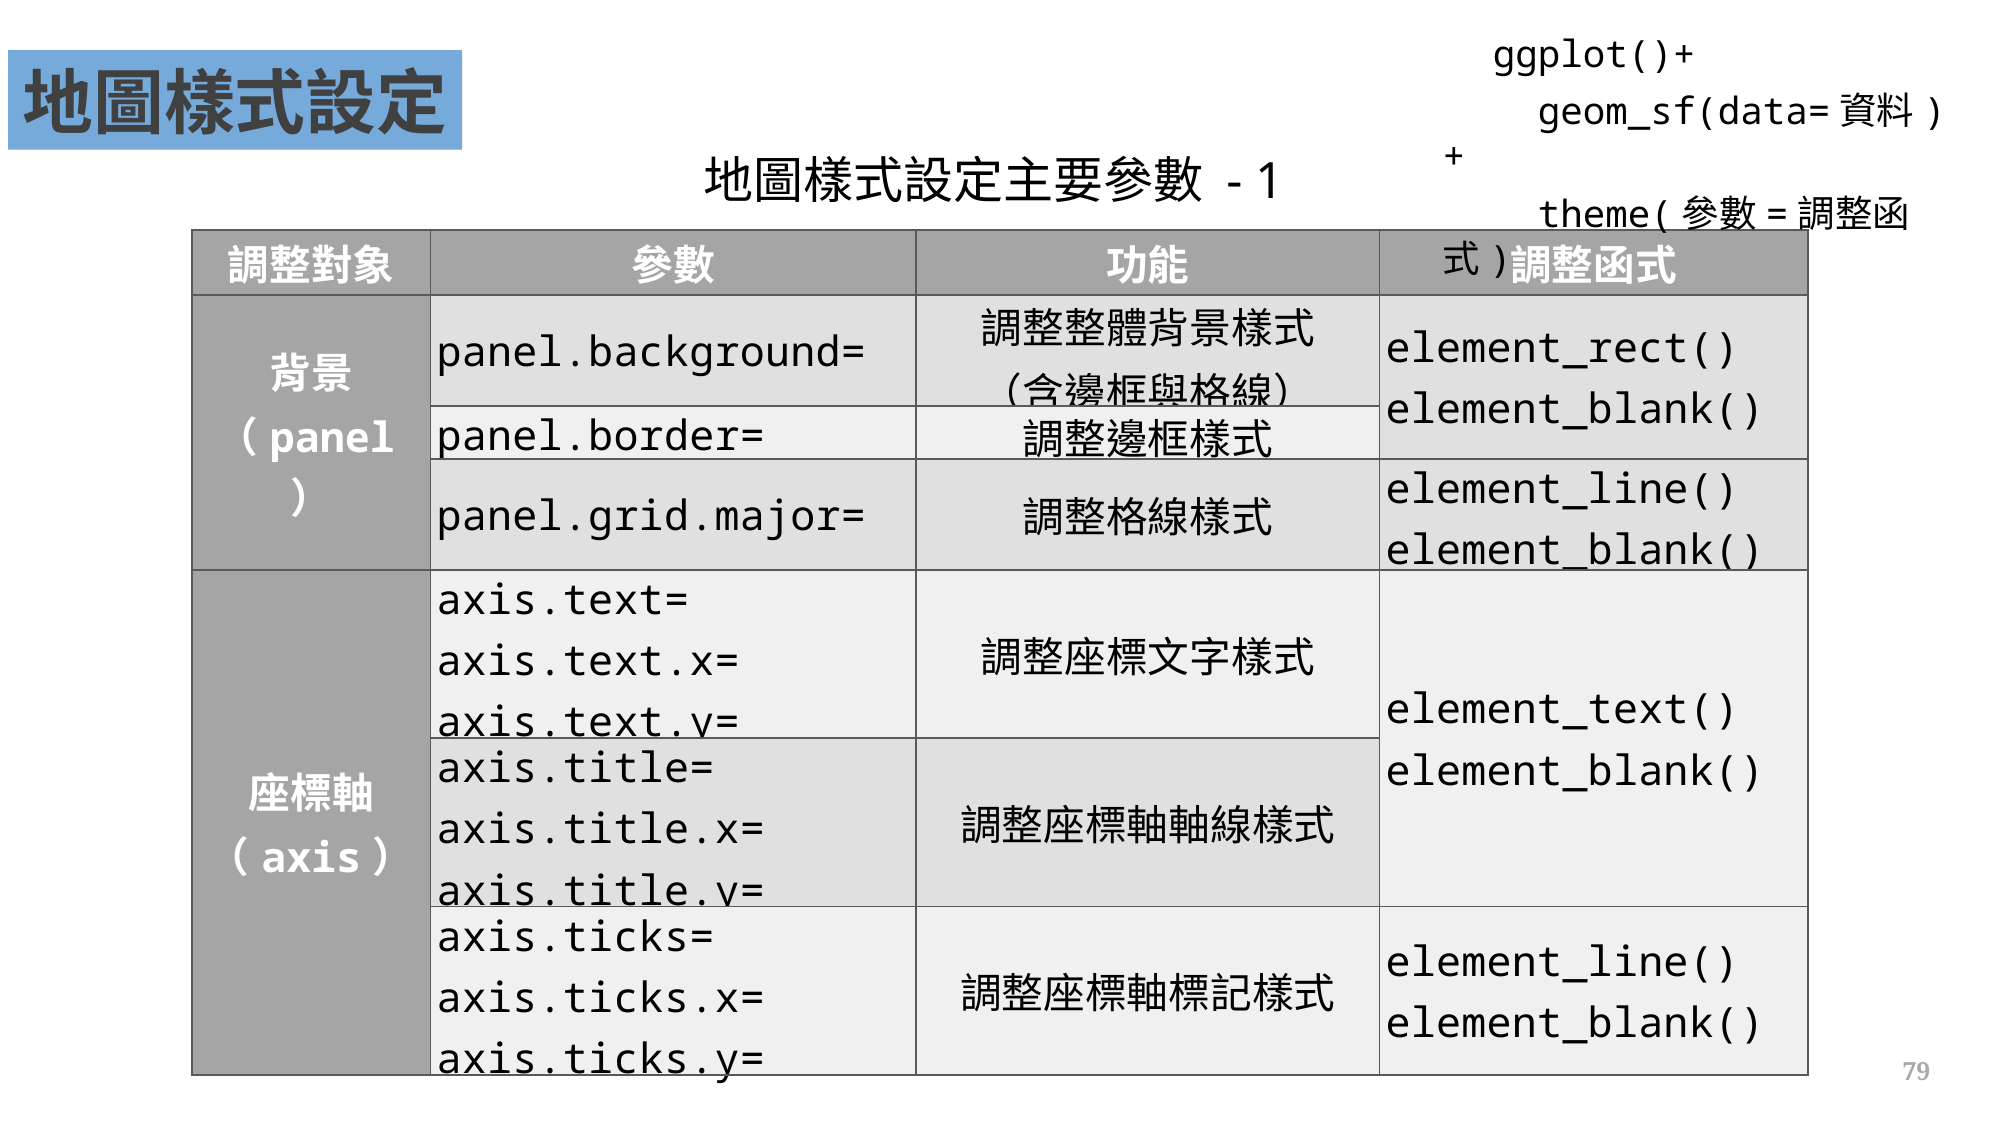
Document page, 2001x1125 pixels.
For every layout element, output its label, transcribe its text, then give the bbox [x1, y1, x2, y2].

table_cell 調整整體背景樣式 （含邊框與格線） [917, 296, 1379, 405]
table_cell element_line() element_blank() [1380, 460, 1807, 569]
table_header 功能 [917, 231, 1379, 294]
table_cell 座標軸 （axis） [193, 571, 430, 1074]
table_cell axis.title= axis.title.x= axis.title.y= [431, 739, 915, 906]
text_box 地圖樣式設定 [8, 50, 463, 150]
text_box ggplot()+ geom_sf(data=資料)+ theme(參數=調整函式) [1428, 22, 1976, 288]
table_cell 背景 （panel） [193, 296, 430, 569]
table_header 參數 [431, 231, 915, 294]
table_header 調整函式 [1380, 231, 1807, 294]
table_cell 調整座標軸標記樣式 [917, 907, 1379, 1074]
table_header 調整對象 [193, 231, 430, 294]
table_cell 調整邊框樣式 [917, 407, 1379, 458]
text_box 地圖樣式設定主要參數 - 1 [553, 140, 1428, 216]
table_cell element_rect() element_blank() [1380, 296, 1807, 458]
slide_number 79 [1495, 1042, 1946, 1103]
table_cell element_line() element_blank() [1380, 907, 1807, 1074]
table_cell 調整座標文字樣式 [917, 571, 1379, 737]
table_cell 調整座標軸軸線樣式 [917, 739, 1379, 906]
table_cell panel.grid.major= [431, 460, 915, 569]
table_cell axis.ticks= axis.ticks.x= axis.ticks.y= [431, 907, 915, 1074]
table_cell 調整格線樣式 [917, 460, 1379, 569]
table_cell element_text() element_blank() [1380, 571, 1807, 906]
table_cell axis.text= axis.text.x= axis.text.y= [431, 571, 915, 737]
table_cell panel.background= [431, 296, 915, 405]
table_cell panel.border= [431, 407, 915, 458]
